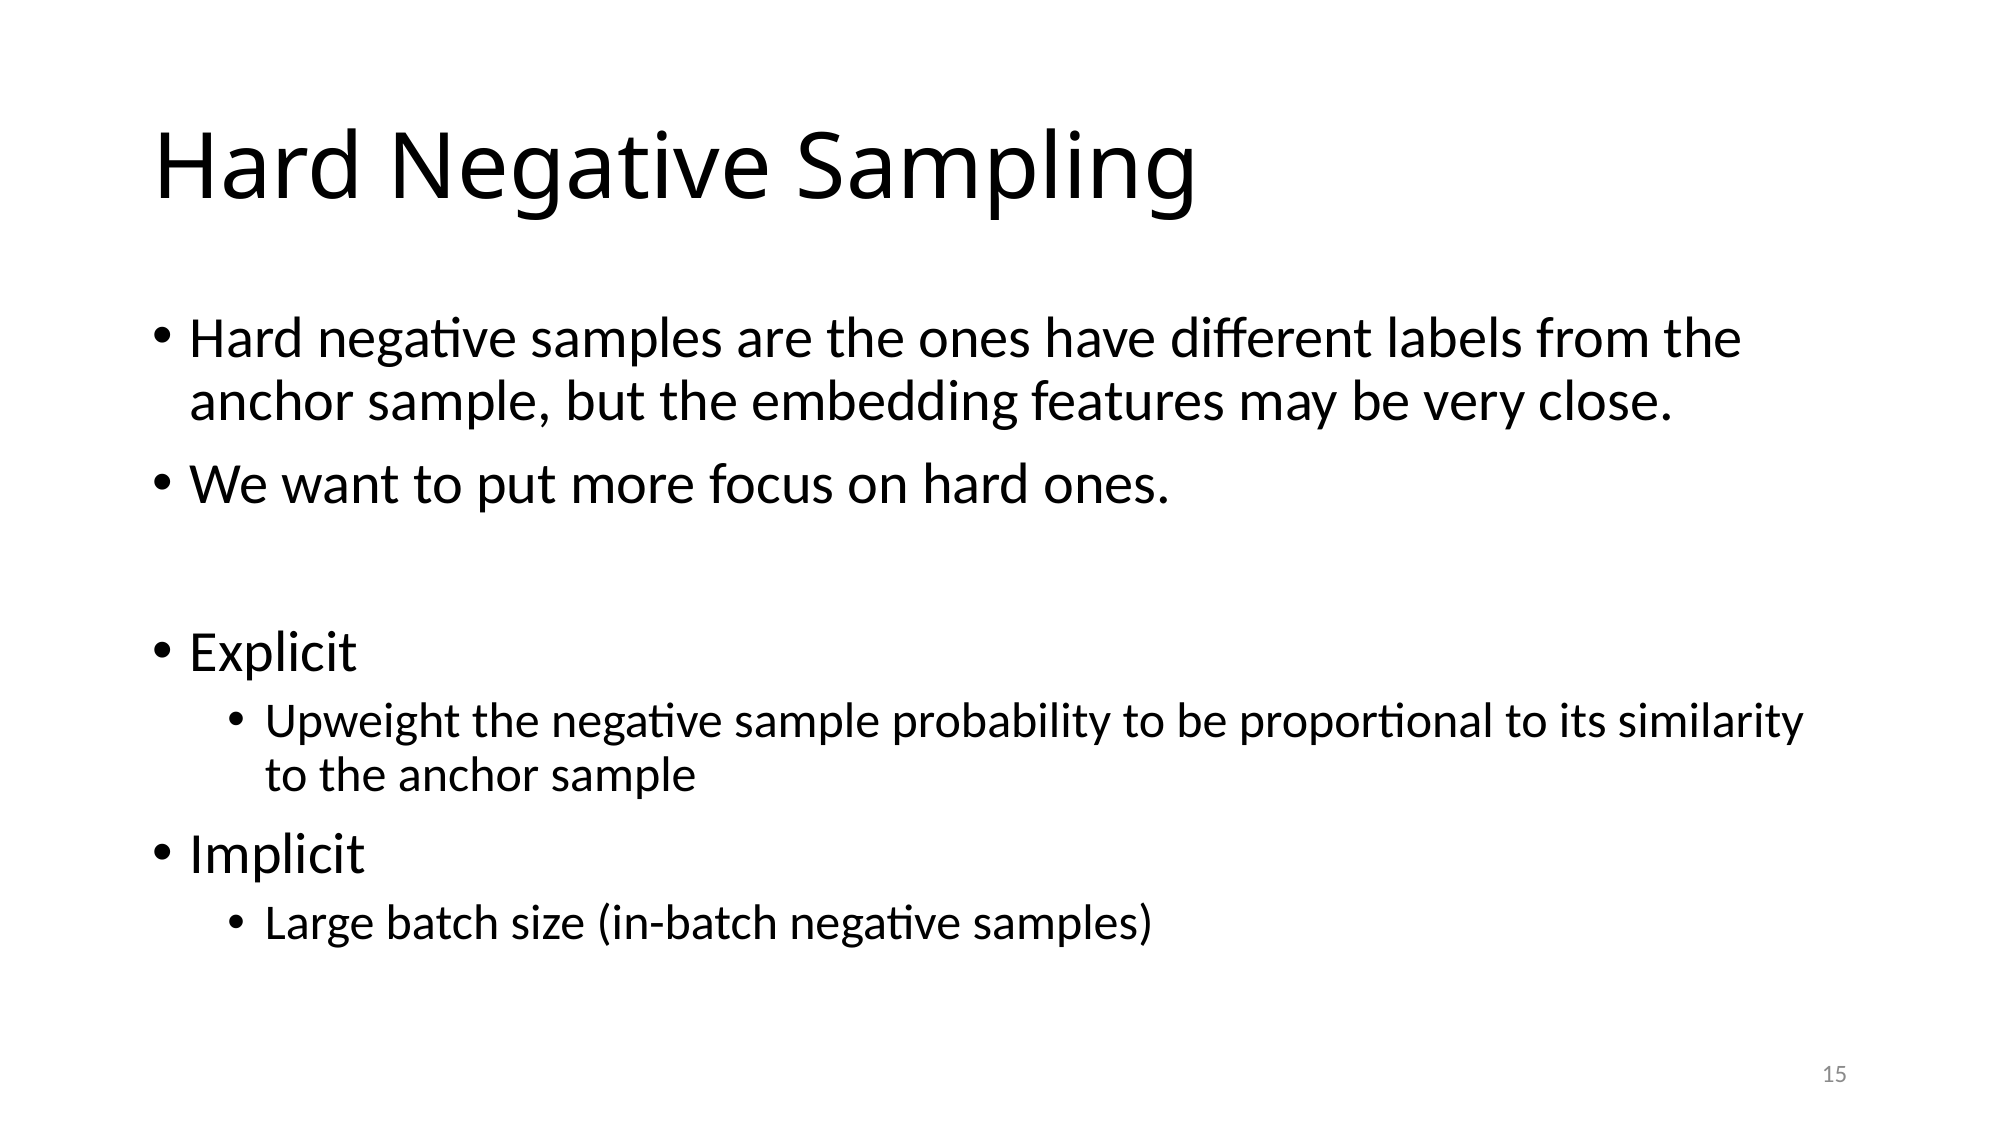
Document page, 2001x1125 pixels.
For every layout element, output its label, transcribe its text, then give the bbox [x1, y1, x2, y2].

title Hard Negative Sampling [137, 59, 1863, 278]
list Hard negative samples are the ones have different labels from the anchor sample, but the embedding features may be very close. We want to put more focus on hard ones. Explicit Upweight the negative sample probability to be proportional to its similarity to the anchor sample Implicit Large batch size (in-batch negative samples) [137, 299, 1863, 1014]
slide_number 15 [1412, 1042, 1863, 1103]
